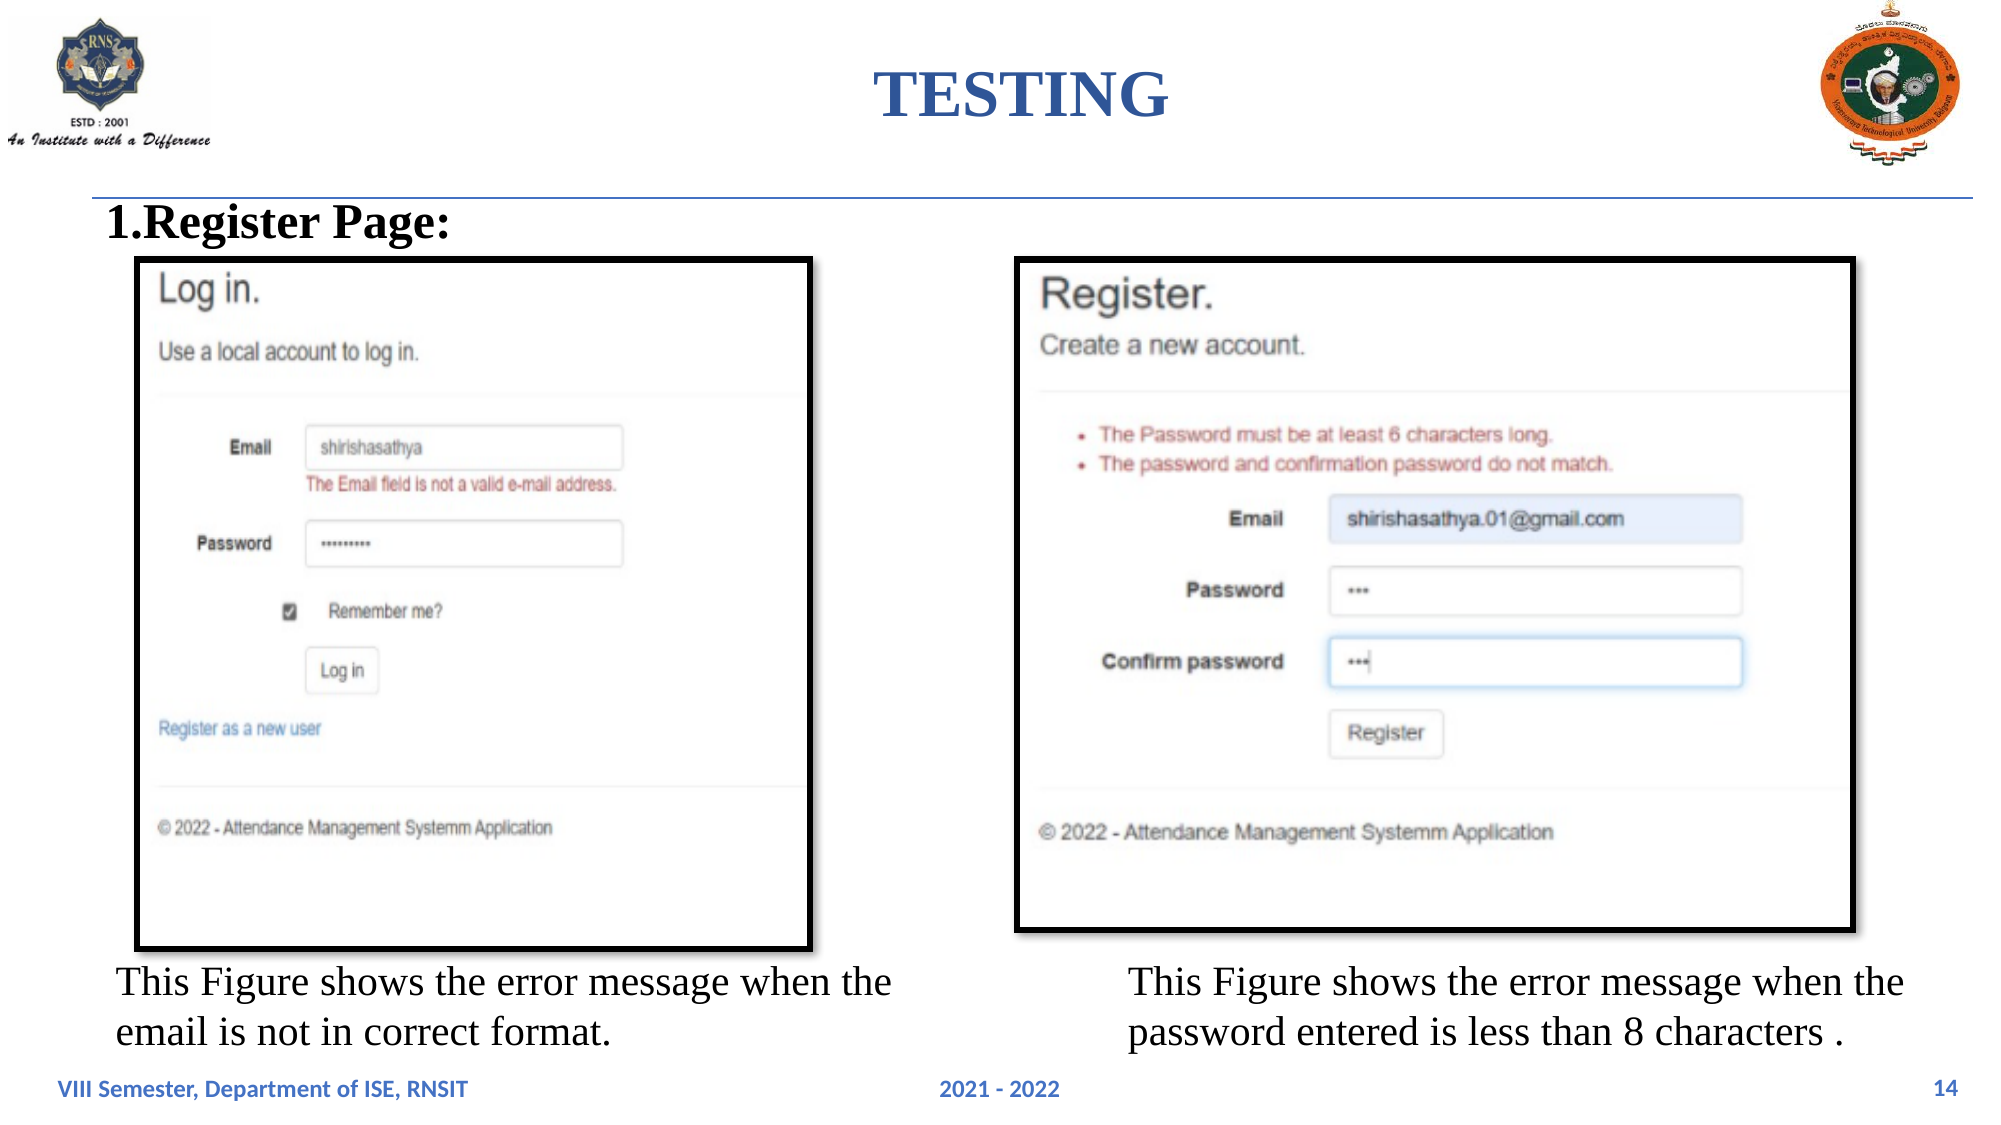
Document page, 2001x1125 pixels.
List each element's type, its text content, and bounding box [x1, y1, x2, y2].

picture [140, 262, 808, 947]
text_box 1.Register Page: [89, 188, 1954, 1021]
slide_number 14 [1523, 1056, 1974, 1117]
text_box This Figure shows the error message when the email is not in correct format. [100, 946, 921, 1108]
slide_number VIII Semester, Department of ISE, RNSIT [42, 1057, 568, 1117]
picture [7, 16, 229, 184]
picture [1020, 262, 1851, 927]
text_box TESTING [70, 0, 1974, 190]
footer 2021 - 2022 [662, 1057, 1338, 1117]
picture [1789, 0, 1992, 166]
text_box This Figure shows the error message when the password entered is less than 8 characters . [1113, 946, 1965, 1106]
